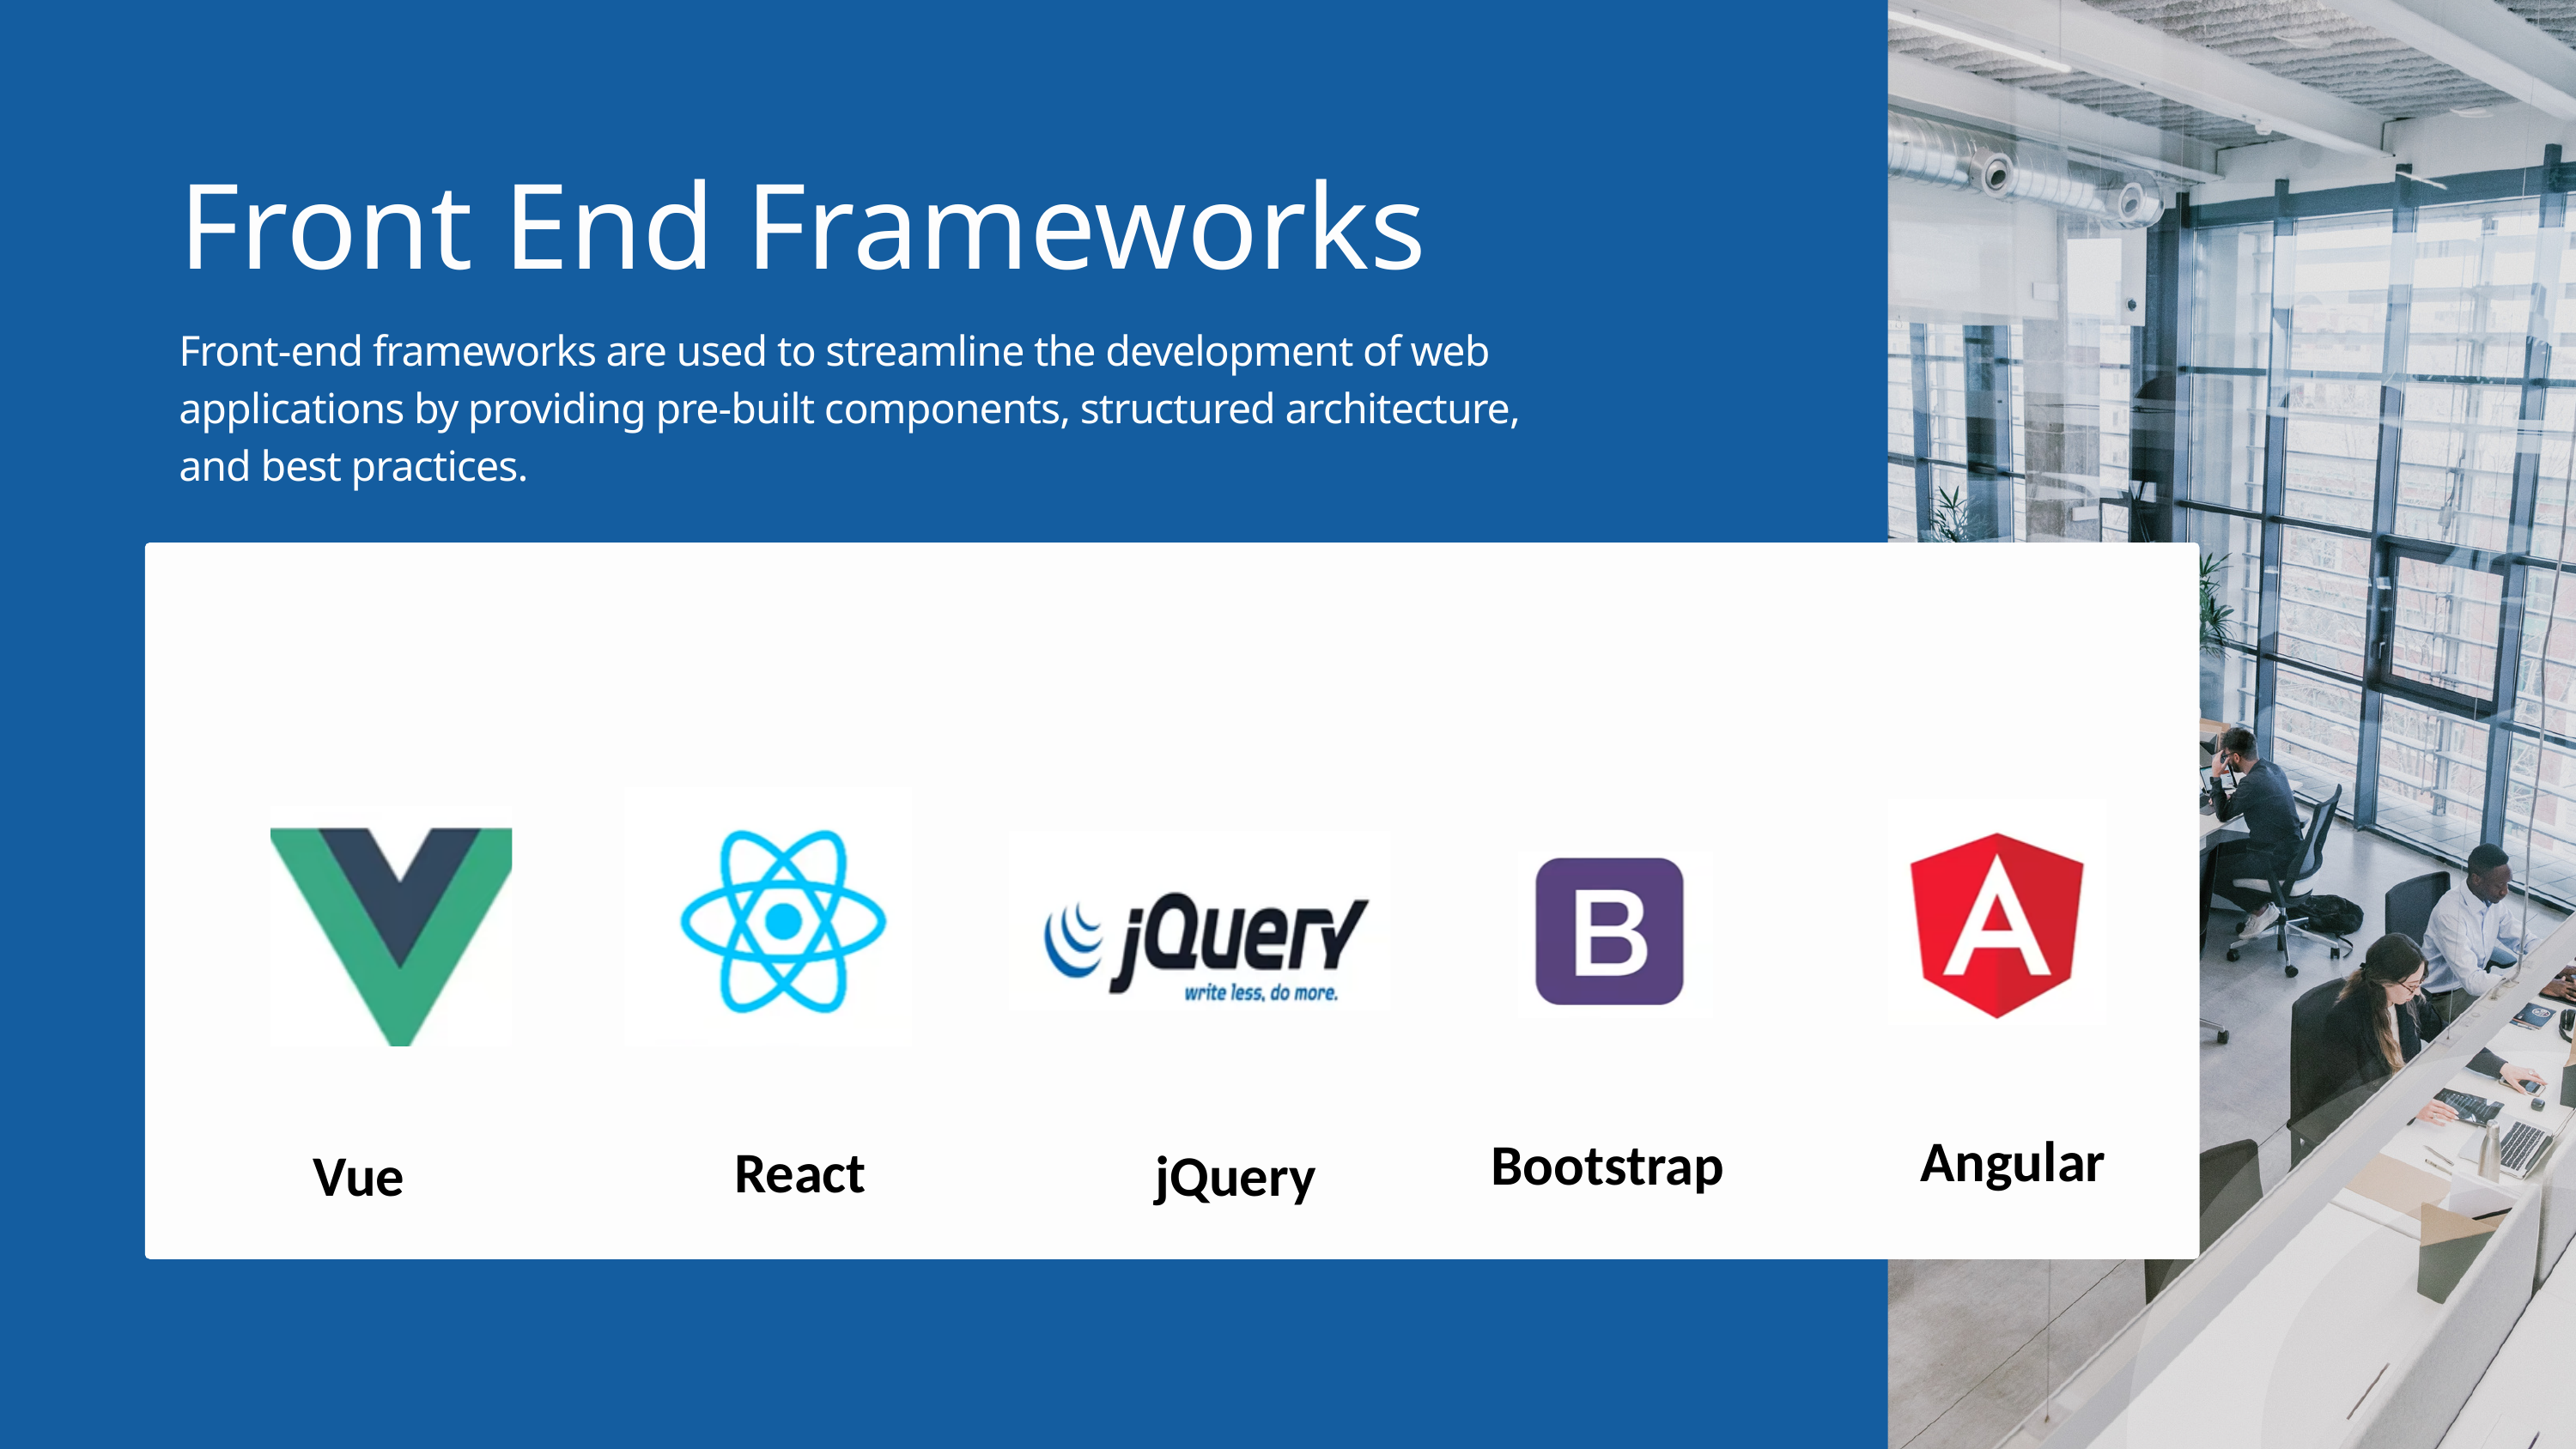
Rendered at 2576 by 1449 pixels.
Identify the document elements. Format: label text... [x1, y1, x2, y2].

text_box [1887, 0, 2576, 1116]
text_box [144, 542, 2200, 1260]
picture [270, 805, 513, 1046]
picture [1517, 852, 1714, 1018]
picture [1008, 831, 1391, 1010]
text_box Front End Frameworks [179, 127, 1738, 293]
picture [1887, 799, 2107, 1025]
text_box [1887, 1269, 2169, 1449]
text_box Front-end frameworks are used to streamline the development of web applications by providing pre-built components, structured architecture, and best practices. [179, 316, 1576, 490]
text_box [2193, 1118, 2576, 1449]
picture [624, 786, 913, 1046]
